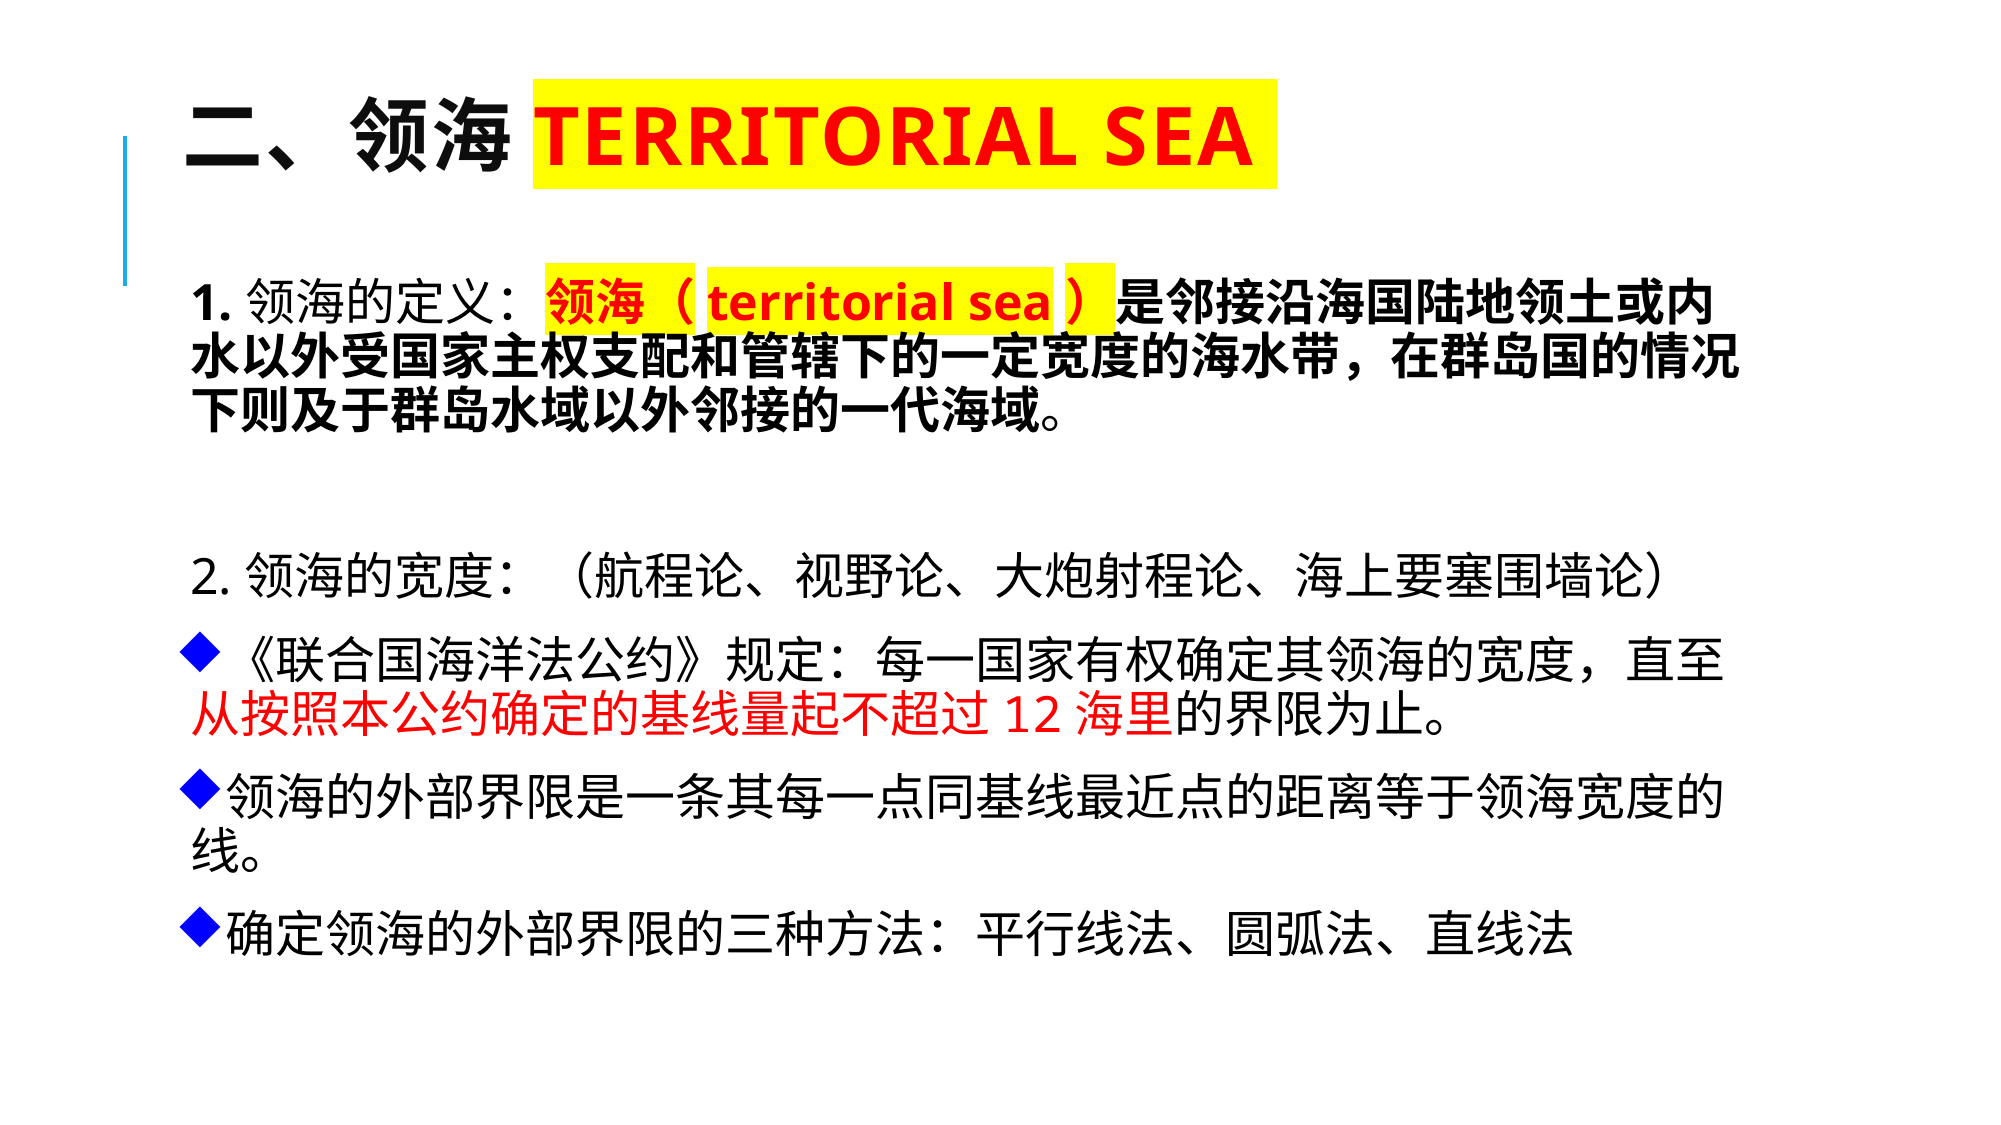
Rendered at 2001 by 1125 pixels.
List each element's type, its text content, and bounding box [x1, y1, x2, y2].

title 二、领海Territorial Sea [168, 96, 1850, 320]
list 1.领海的定义：领海（territorial sea）是邻接沿海国陆地领土或内水以外受国家主权支配和管辖下的一定宽度的海水带，在群岛国的情况下则及于群岛水域以外邻接的一代海域。 2.领海的宽度：（航程论、视野论、大炮射程论、海上要塞围墙论） 《联合国海洋法公约》规定：每一国家有权确定其领海的宽度，直至从按照本公约确定的基线量起不超过12海里的界限为止。 领海的外部界限是一条其每一点同基线最近点的距离等于领海宽度的线。 确定领海的外部界限的三种方法：平行线法、圆弧法、直线法 [168, 270, 1763, 1035]
